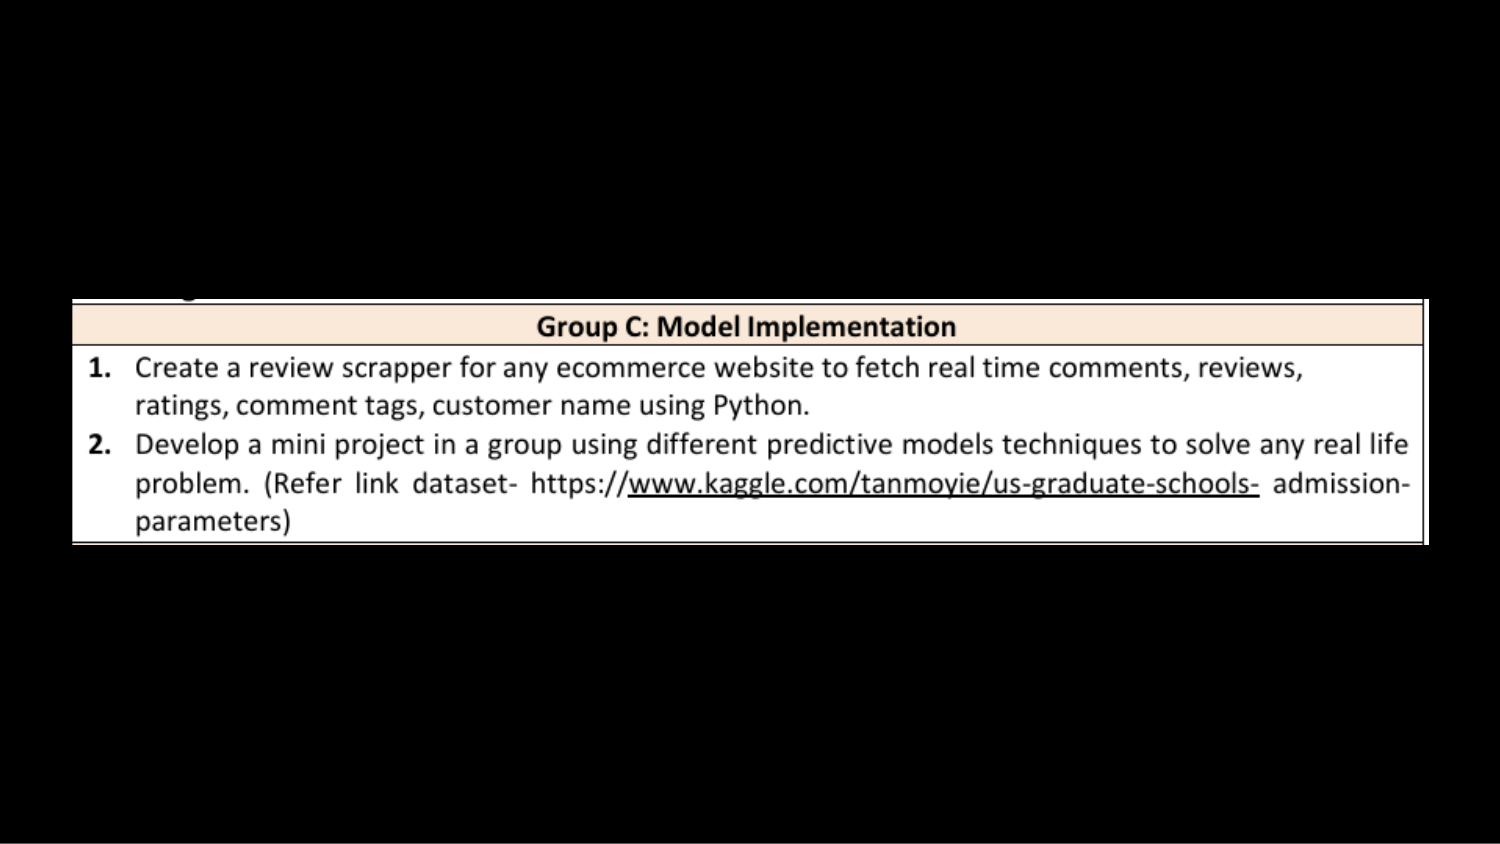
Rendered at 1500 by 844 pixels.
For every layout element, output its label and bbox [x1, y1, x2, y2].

picture [71, 298, 1429, 545]
